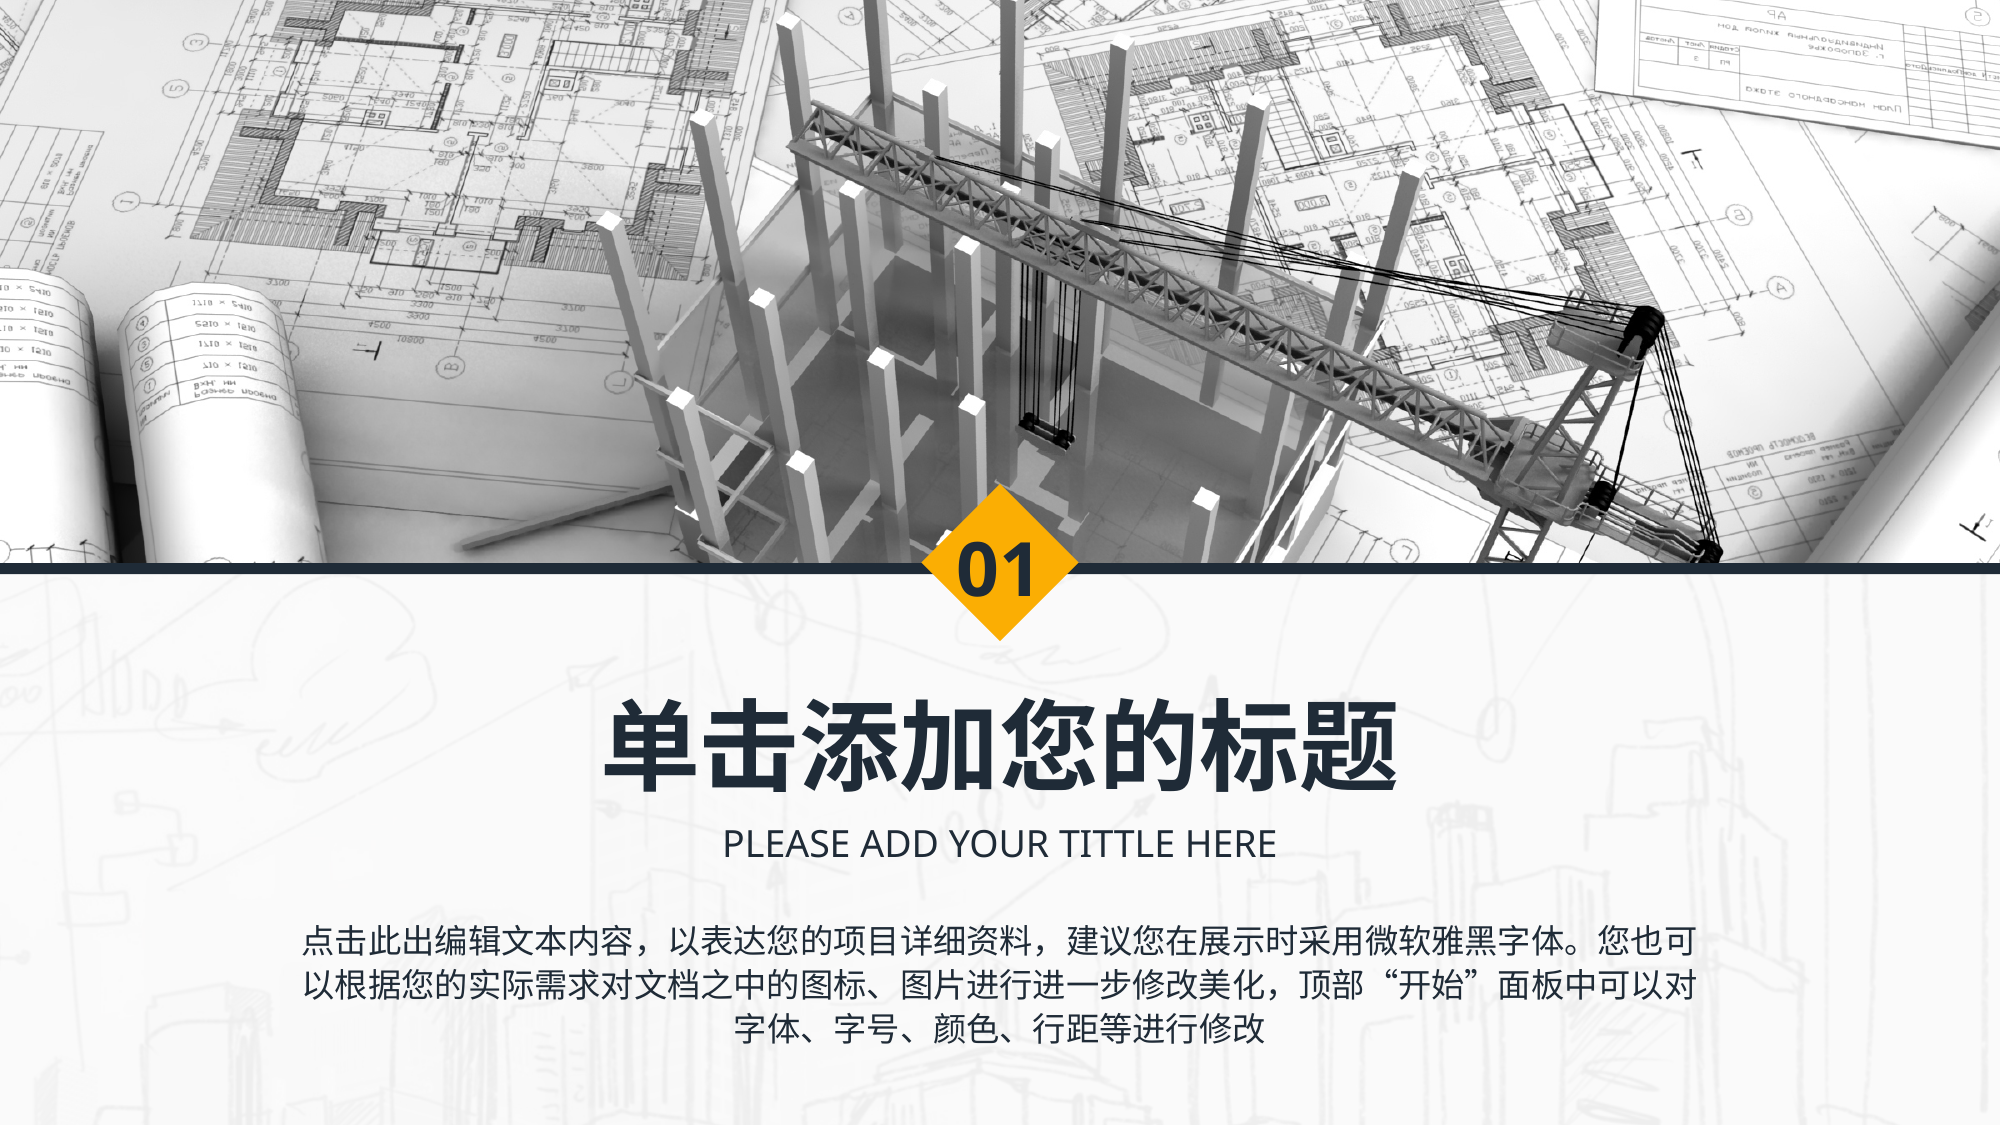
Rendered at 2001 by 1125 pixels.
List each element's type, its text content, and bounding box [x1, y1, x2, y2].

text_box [921, 483, 1079, 642]
text_box 点击此出编辑文本内容，以表达您的项目详细资料，建议您在展示时采用微软雅黑字体。您也可以根据您的实际需求对文档之中的图标、图片进行进一步修改美化，顶部“开始”面板中可以对字体、字号、颜色、行距等进行修改 [281, 908, 1719, 1056]
text_box 单击添加您的标题 [539, 676, 1461, 812]
text_box PLEASE ADD YOUR TITTLE HERE [684, 812, 1315, 873]
